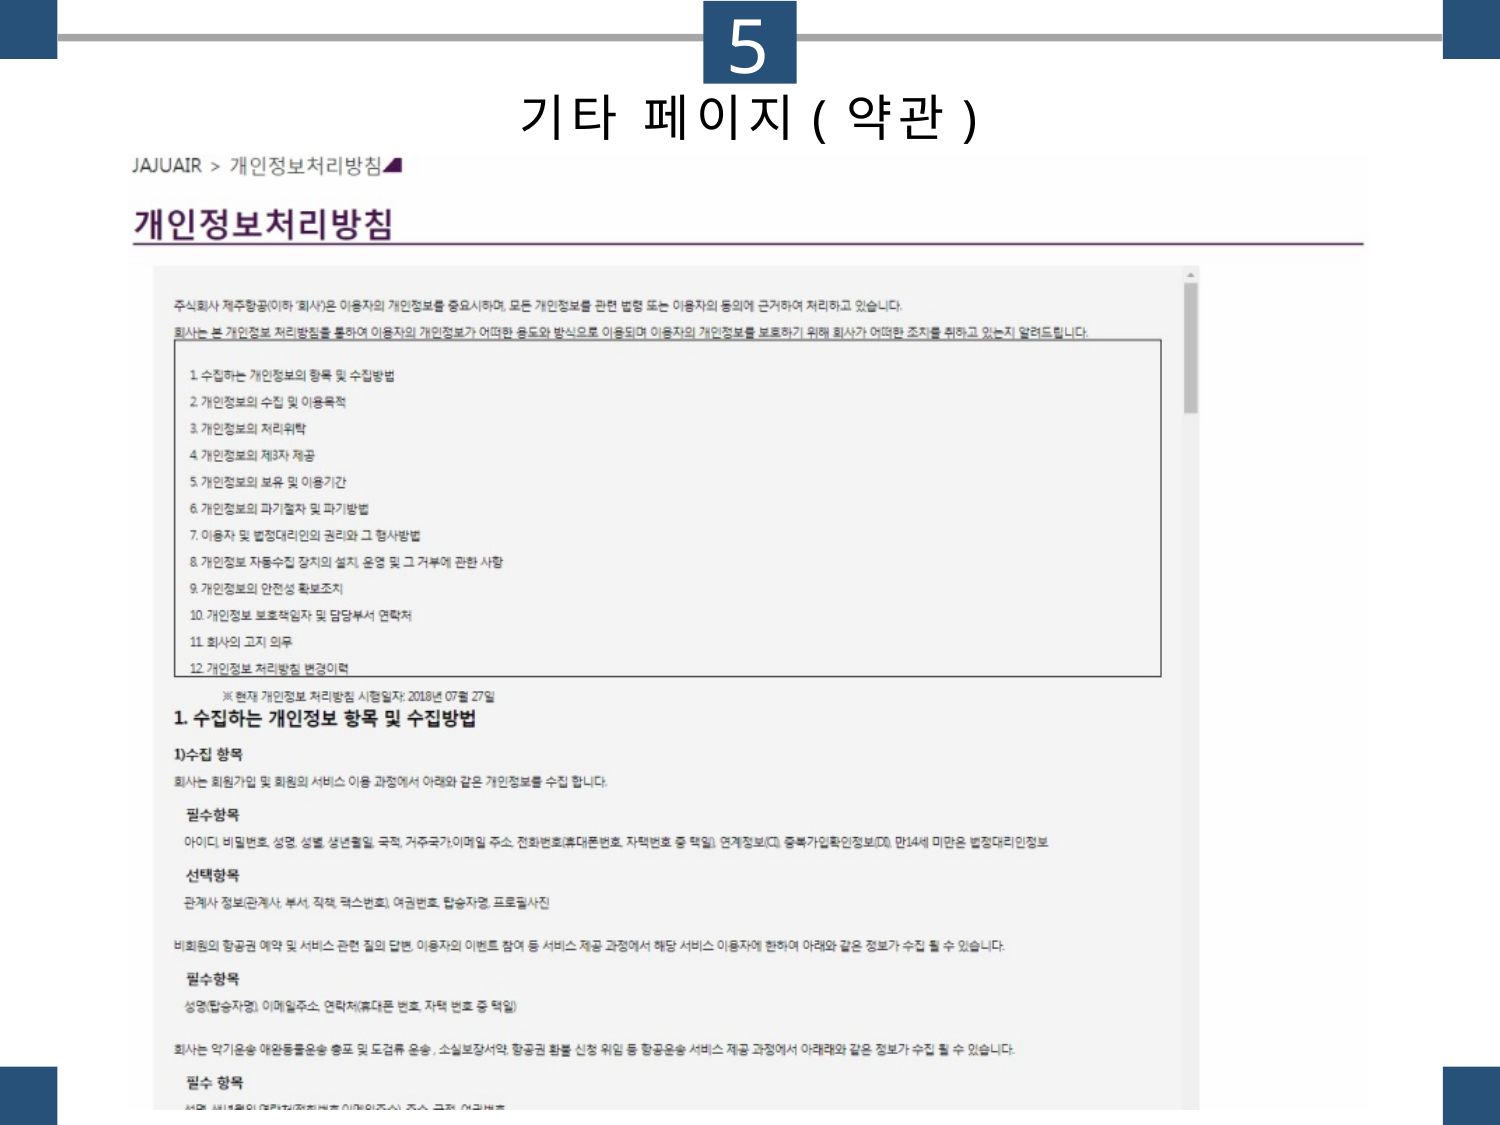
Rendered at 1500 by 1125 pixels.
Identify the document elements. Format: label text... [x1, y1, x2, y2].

text_box 기타 페이지(약관) [402, 78, 1094, 152]
picture [128, 154, 1369, 1110]
text_box 5 [683, 0, 814, 96]
text_box [814, 32, 1444, 43]
text_box [55, 32, 683, 43]
